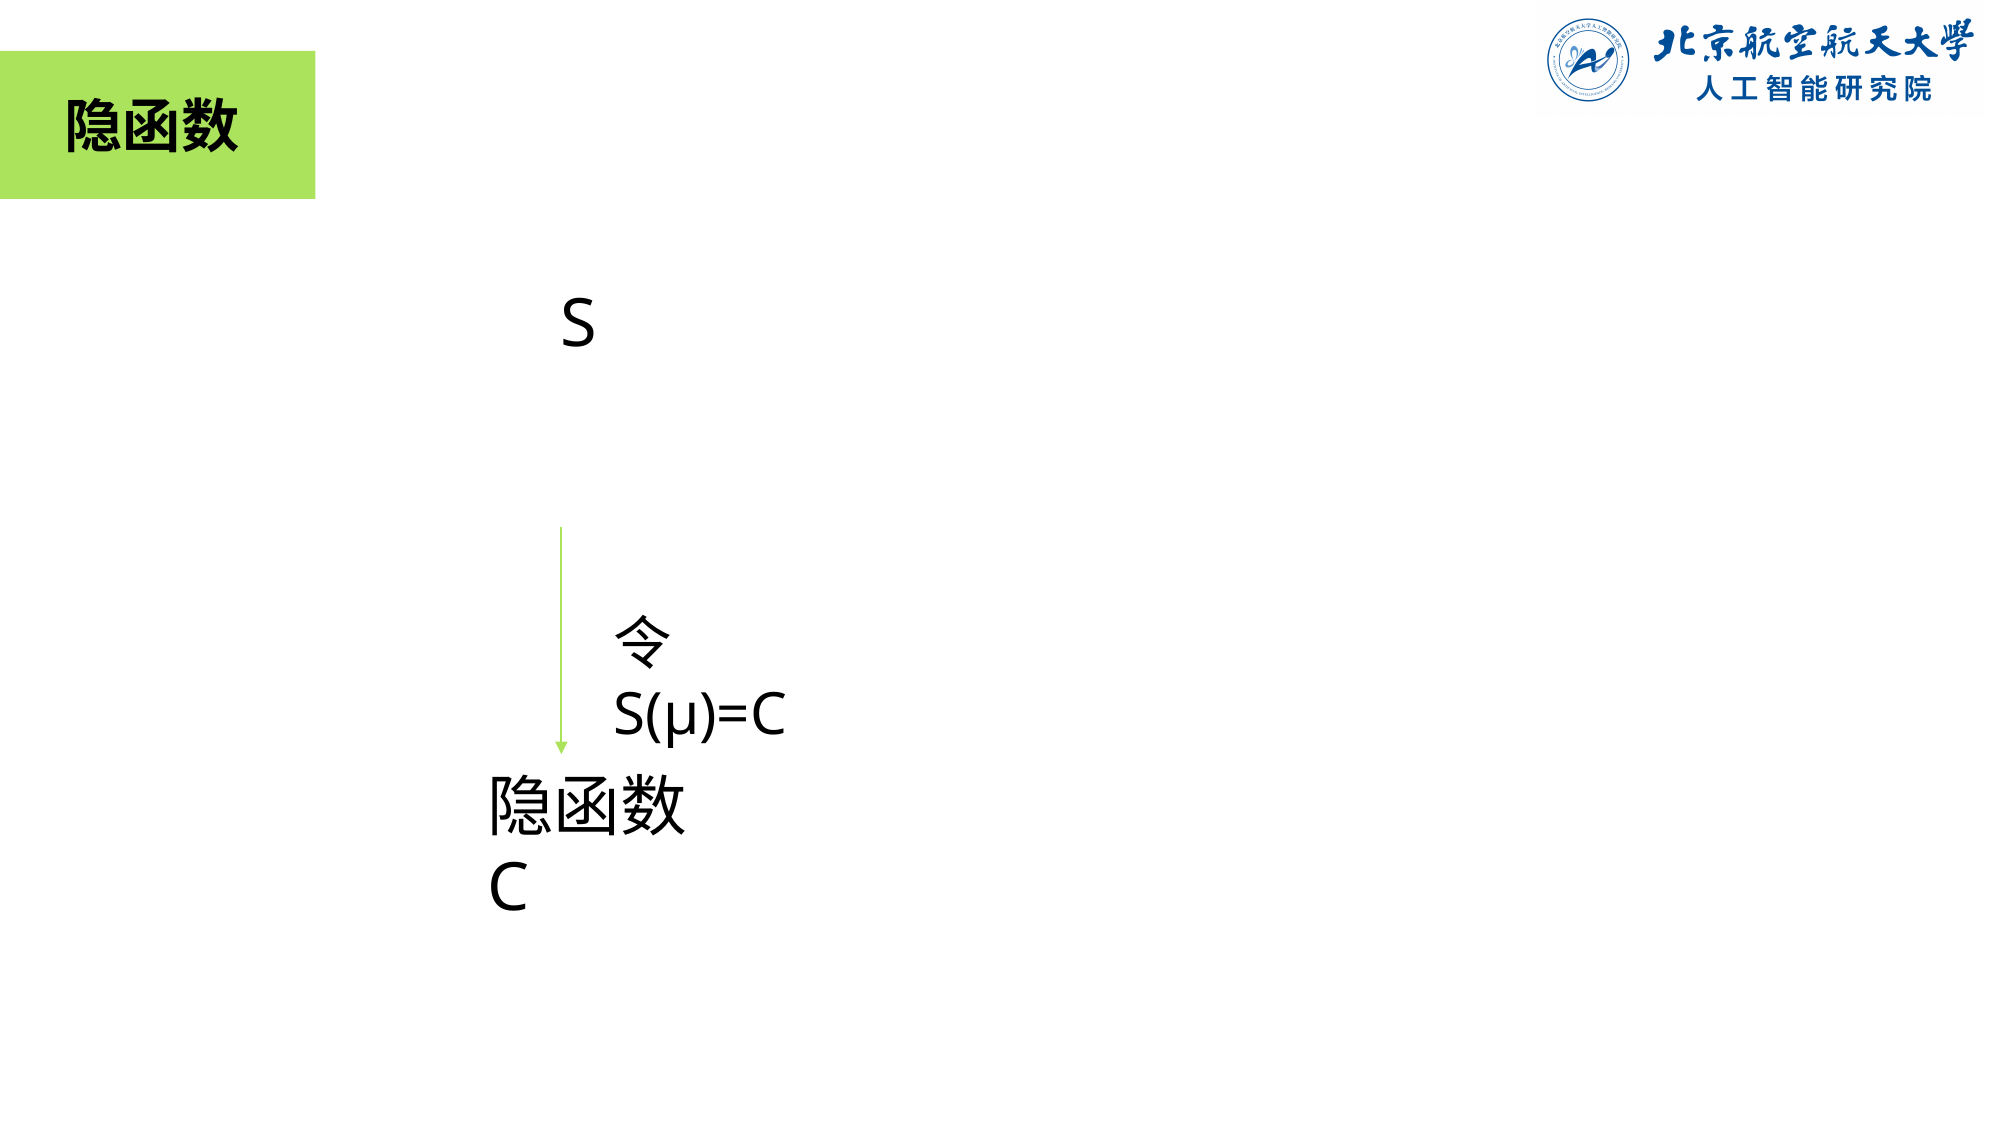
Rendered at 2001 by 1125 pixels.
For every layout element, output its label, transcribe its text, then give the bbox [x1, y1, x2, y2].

text_box [0, 50, 316, 200]
text_box 令S(μ)=C [599, 599, 857, 754]
text_box 隐函数 [0, 89, 304, 160]
picture [1533, 0, 1984, 117]
